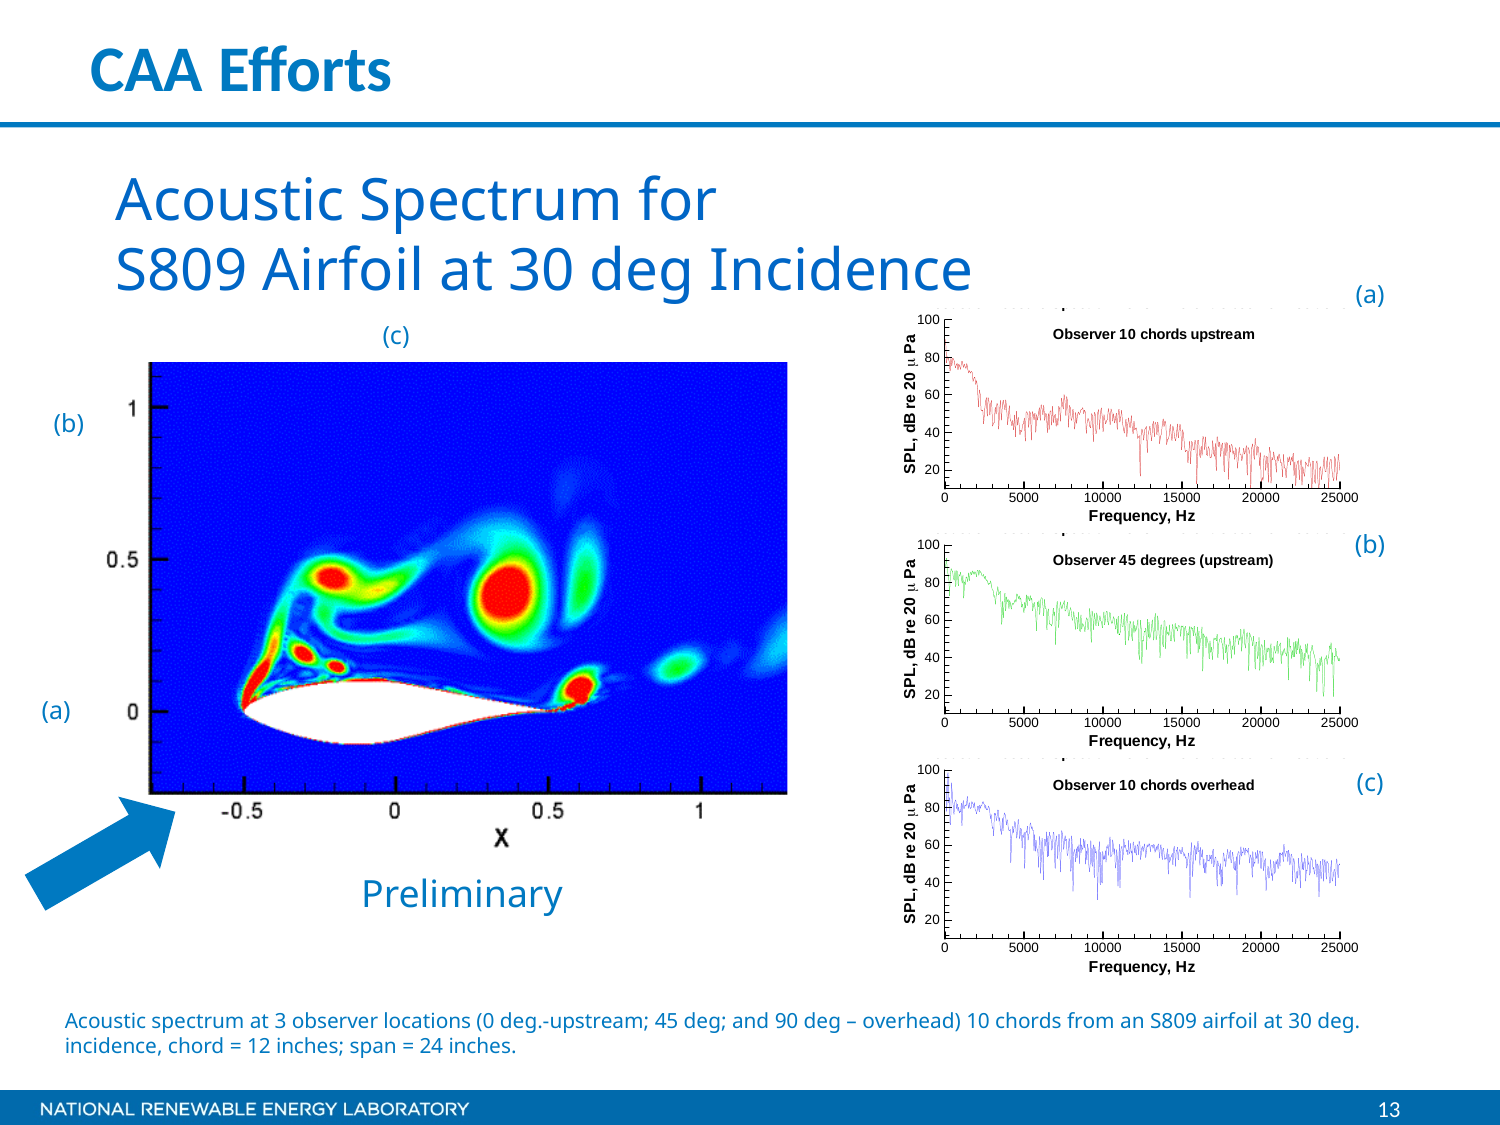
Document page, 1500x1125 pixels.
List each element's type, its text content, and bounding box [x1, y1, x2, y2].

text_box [24, 312, 788, 865]
text_box [25, 874, 108, 910]
text_box Acoustic Spectrum for S809 Airfoil at 30 deg Incidence [100, 122, 1376, 310]
text_box Acoustic spectrum at 3 observer locations (0 deg.-upstream; 45 deg; and 90 deg – overhead) 10 chords from an S809 airfoil at 30 deg. incidence, chord = 12 inches; span = 24 inches. [49, 999, 1463, 1065]
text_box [895, 270, 1403, 984]
text_box Preliminary [346, 874, 579, 923]
title CAA Efforts [75, 19, 1425, 113]
picture [0, 1090, 1500, 1125]
